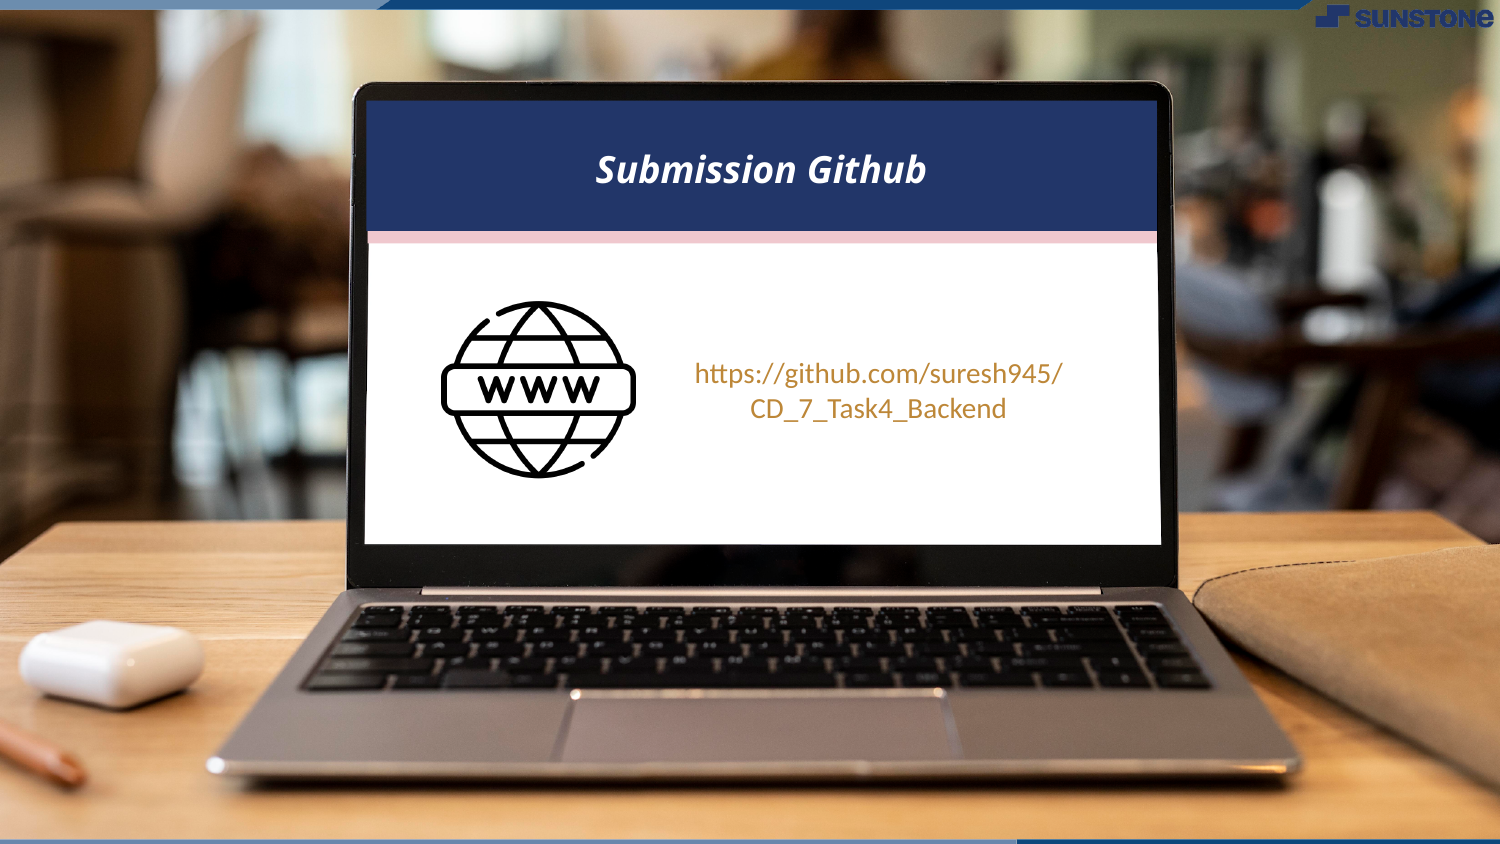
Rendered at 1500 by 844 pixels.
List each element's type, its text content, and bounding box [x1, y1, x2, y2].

picture [0, 0, 1500, 844]
list https://github.com/suresh945/CD_7_Task4_Backend [640, 144, 1118, 635]
list Submission Github [432, 131, 1091, 206]
